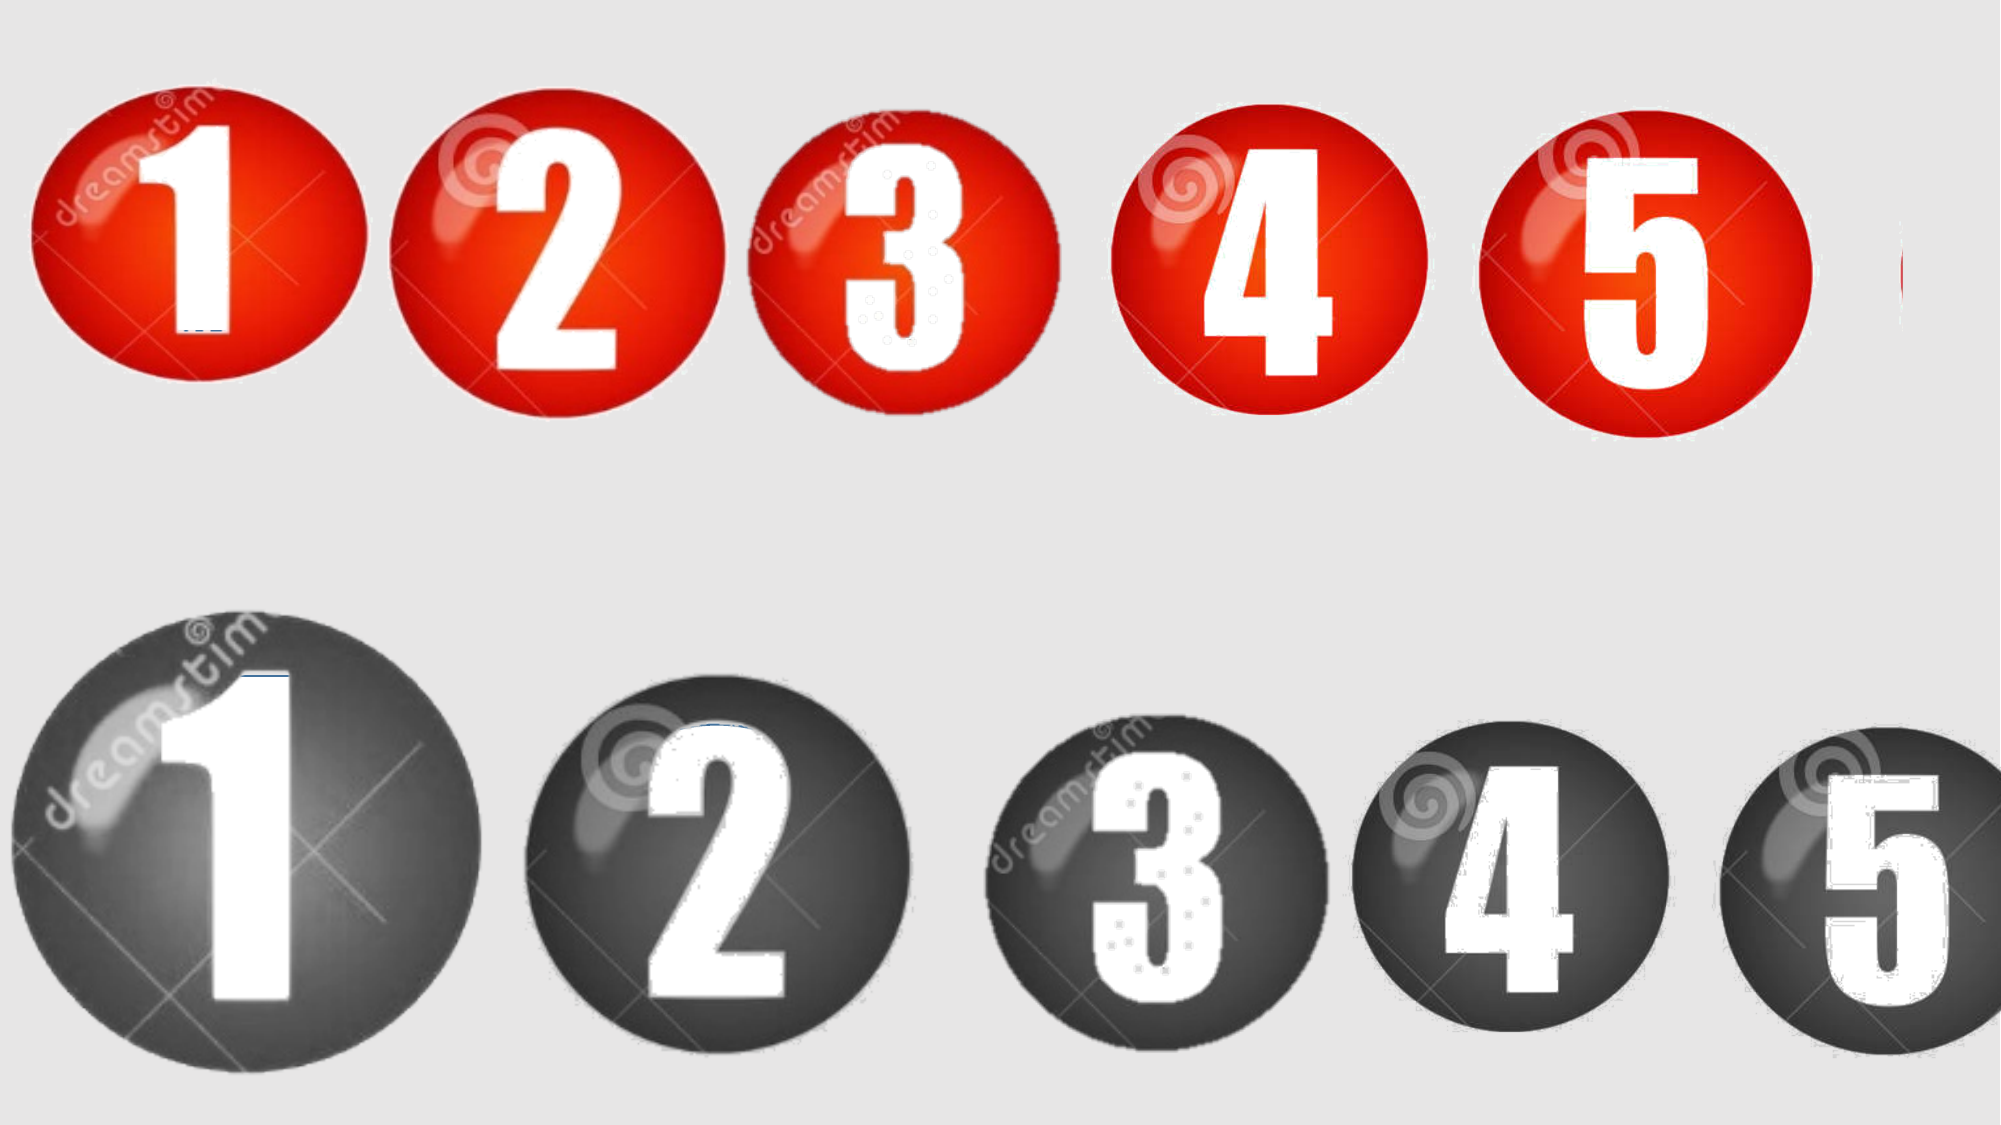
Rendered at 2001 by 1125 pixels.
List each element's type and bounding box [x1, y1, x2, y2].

text_box [731, 91, 1090, 441]
text_box [1089, 85, 1514, 437]
picture [371, 70, 748, 441]
text_box [1697, 709, 2000, 1080]
text_box [0, 584, 538, 1110]
text_box [0, 70, 407, 405]
text_box [967, 695, 1361, 1080]
text_box [1456, 91, 1903, 462]
text_box [1331, 703, 1755, 1055]
text_box [538, 654, 936, 1080]
